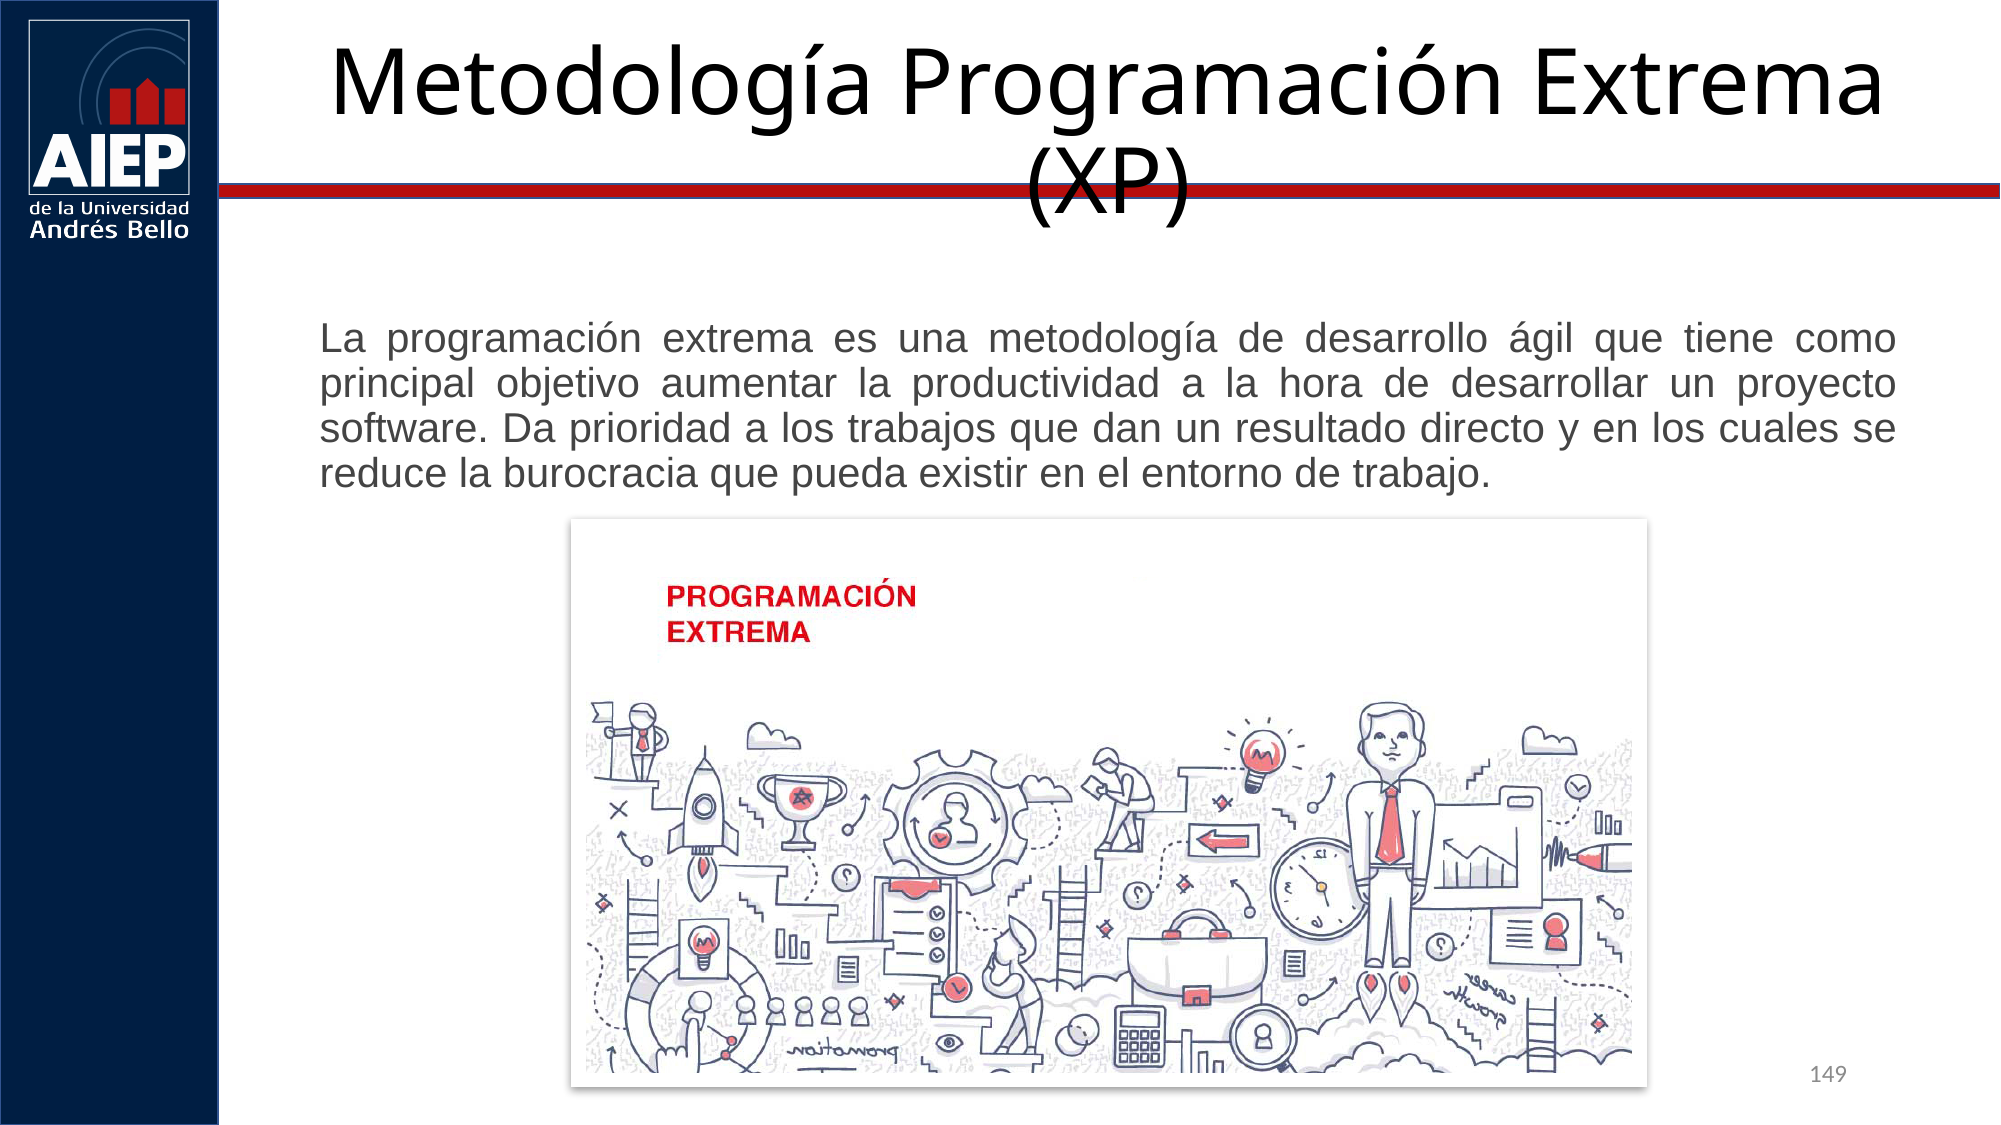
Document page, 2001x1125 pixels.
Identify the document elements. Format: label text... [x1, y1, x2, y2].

slide_number 149 [1412, 1042, 1863, 1103]
picture [585, 533, 1633, 1073]
text_box La programación extrema es una metodología de desarrollo ágil que tiene como principal objetivo aumentar la productividad a la hora de desarrollar un proyecto software. Da prioridad a los trabajos que dan un resultado directo y en los cuales se reduce la burocracia que pueda existir en el entorno de trabajo. [304, 309, 1913, 652]
picture [19, 12, 199, 246]
text_box [217, 183, 2000, 199]
text_box [0, 0, 219, 1125]
text_box Metodología Programación Extrema (XP) [239, 28, 1978, 156]
